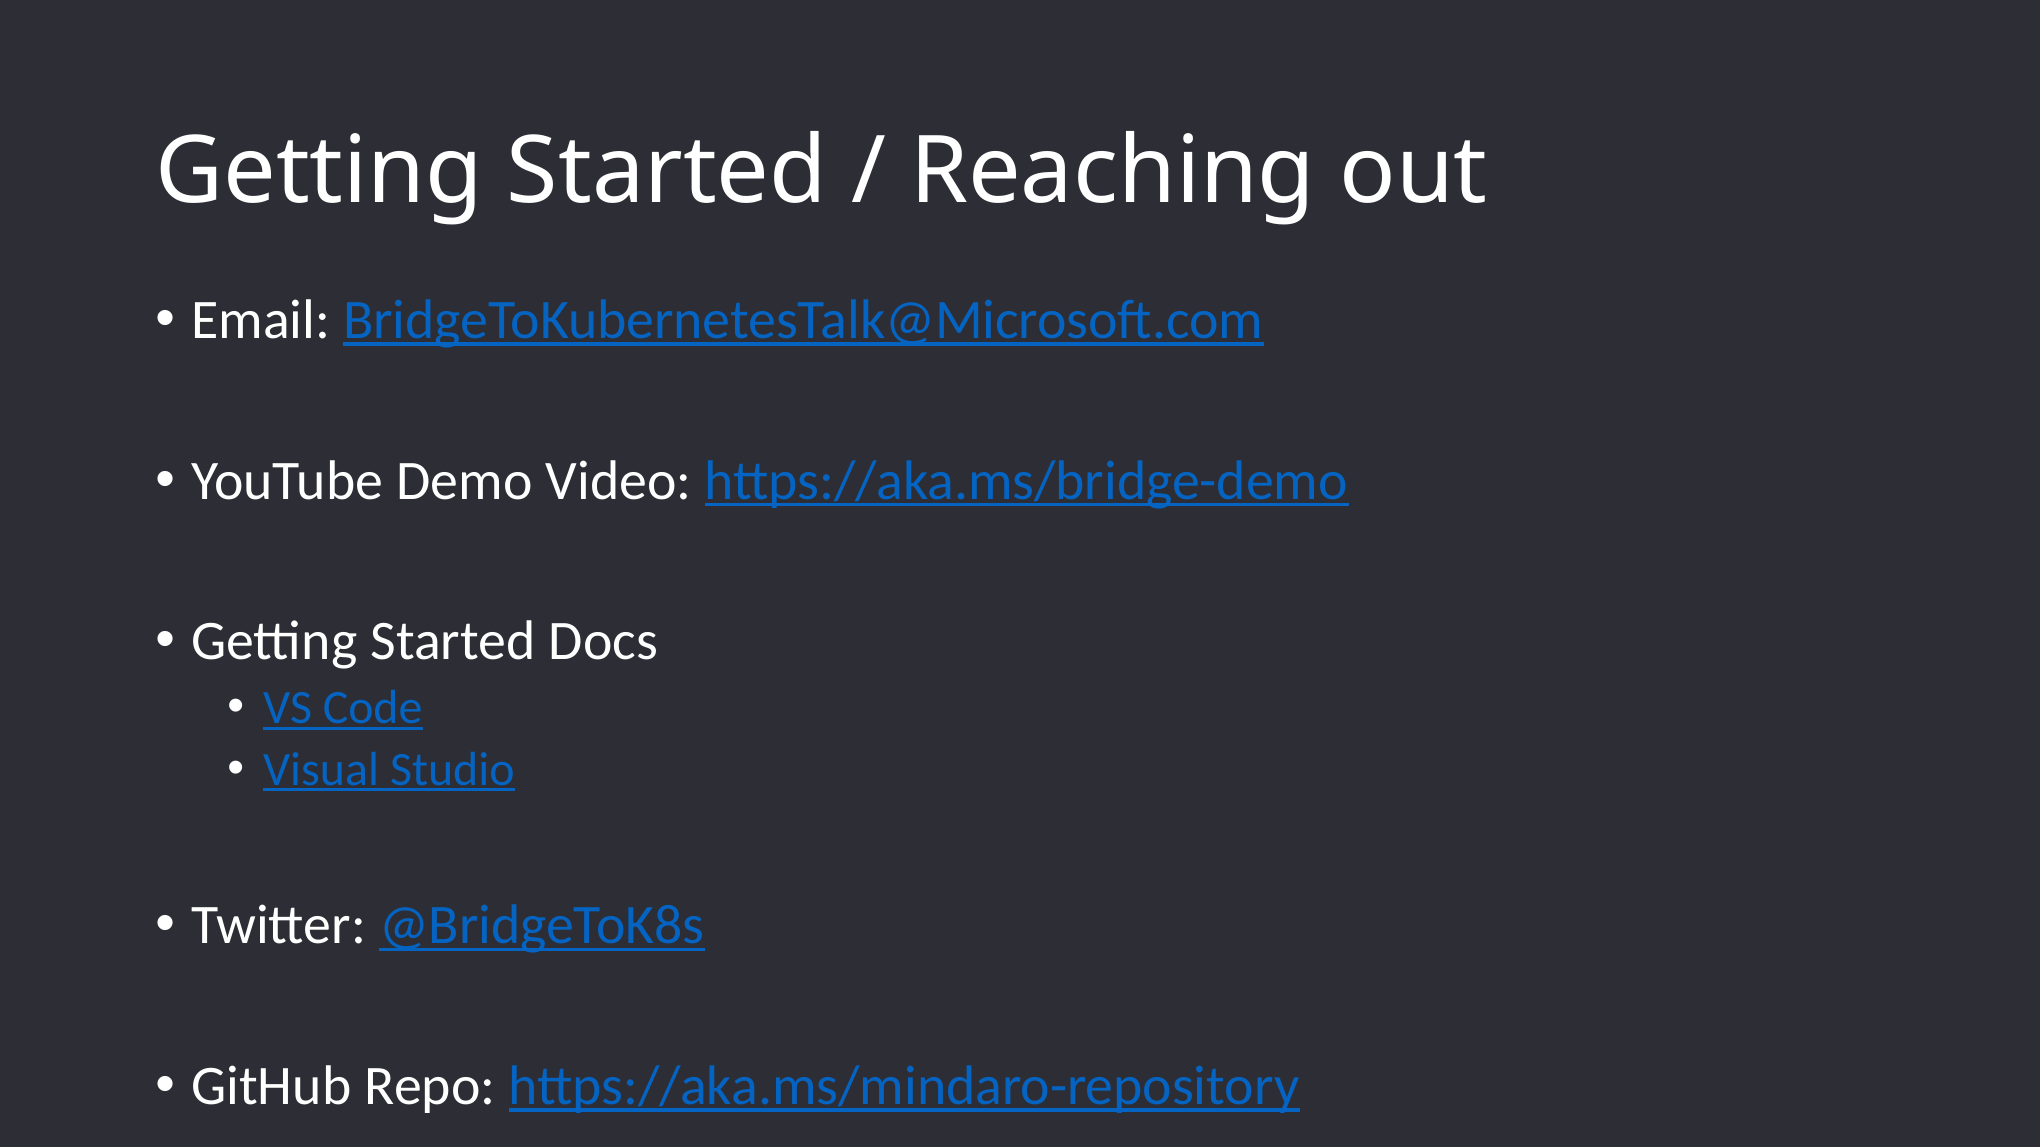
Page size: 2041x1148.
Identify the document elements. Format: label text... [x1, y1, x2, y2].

title Getting Started / Reaching out [140, 61, 1900, 283]
list Email: BridgeToKubernetesTalk@Microsoft.com YouTube Demo Video: https://aka.ms/bridge-demo Getting Started Docs VS Code Visual Studio Twitter: @BridgeToK8s GitHub Repo: https://aka.ms/mindaro-repository [140, 282, 1881, 1125]
